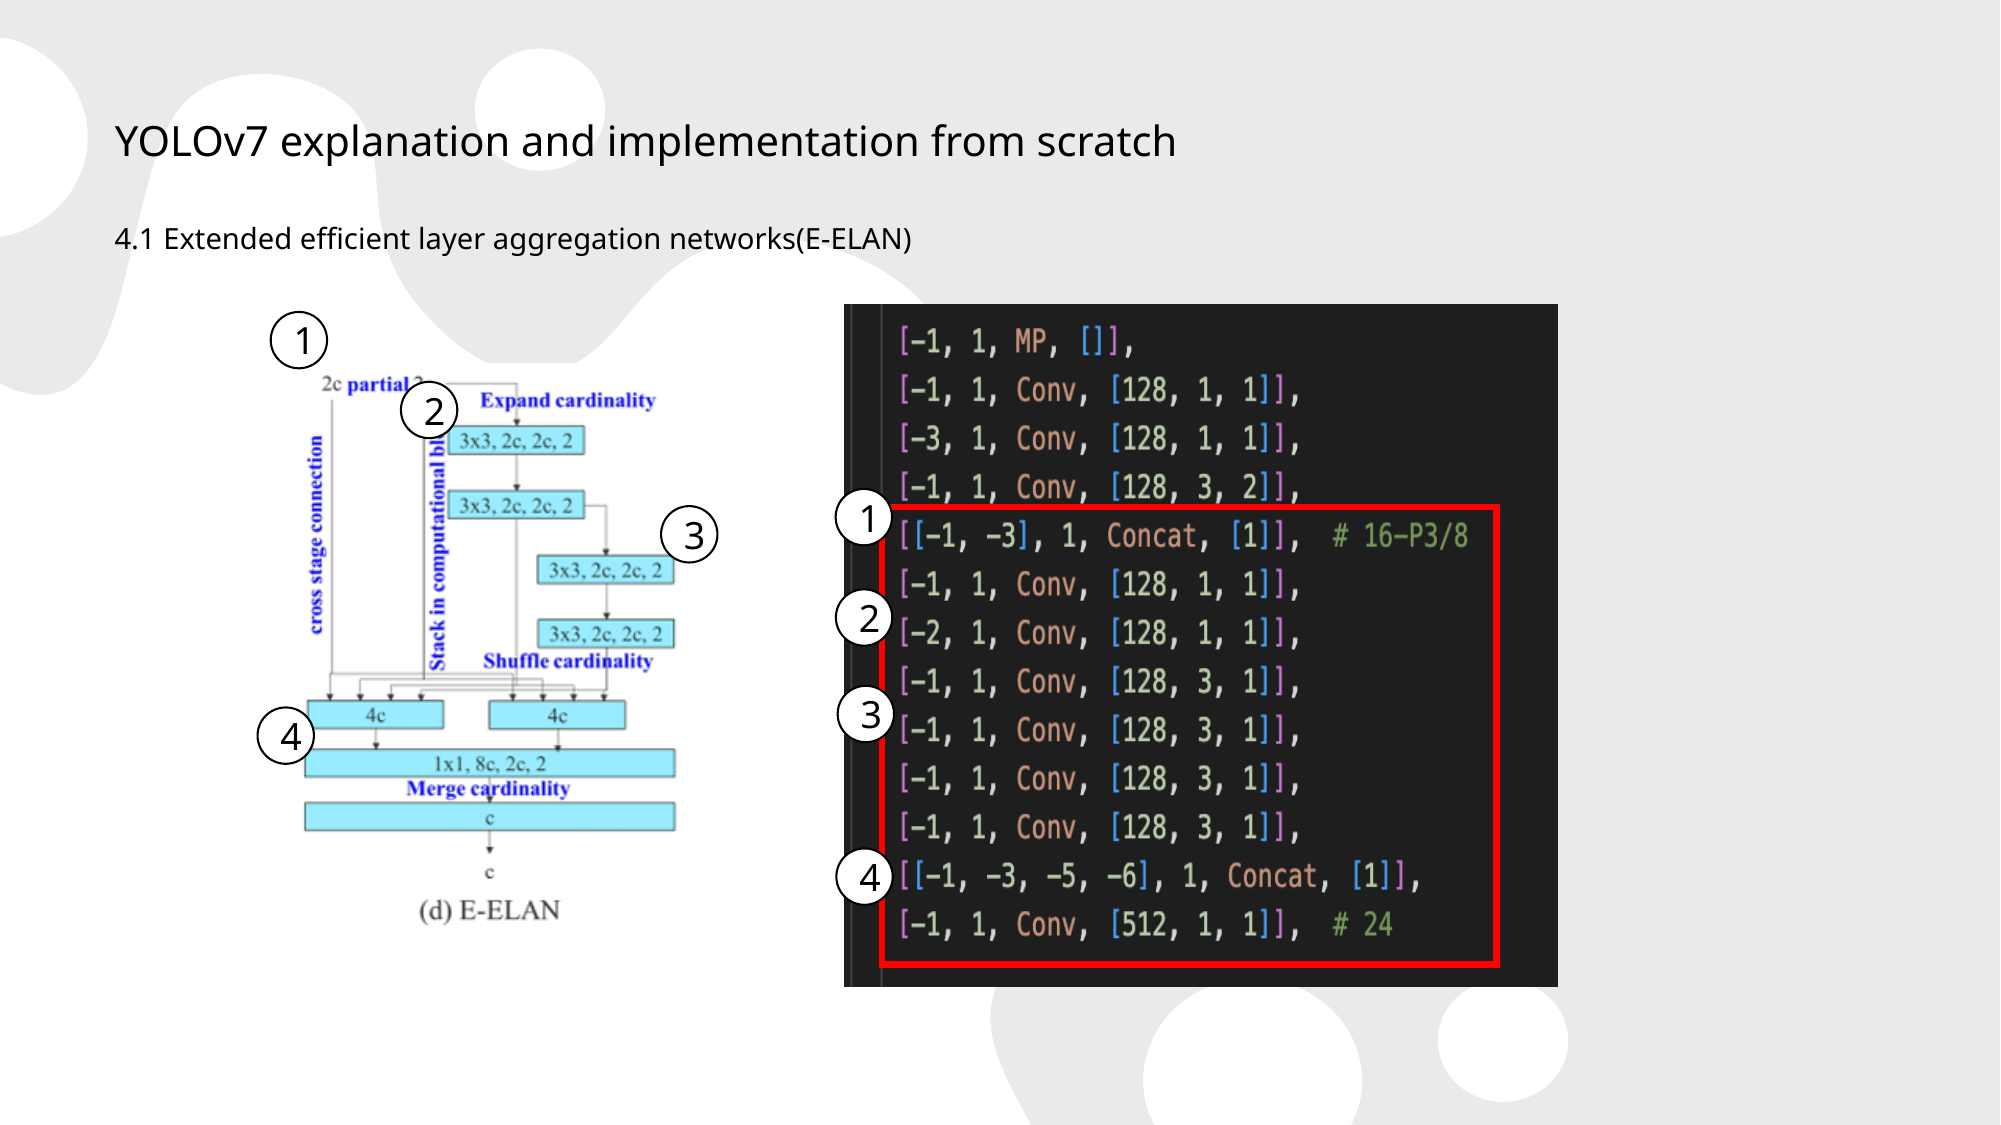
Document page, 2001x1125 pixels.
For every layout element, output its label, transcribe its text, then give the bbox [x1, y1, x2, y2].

text_box 1 [834, 495, 844, 539]
text_box 1 [269, 310, 329, 368]
picture [844, 304, 1558, 987]
text_box 4.1 Extended efficient layer aggregation networks(E-ELAN) [99, 210, 1900, 266]
text_box 4 [256, 706, 289, 765]
text_box 4 [835, 855, 844, 898]
text_box 2 [834, 596, 844, 639]
picture [289, 363, 695, 935]
text_box 3 [836, 694, 844, 734]
text_box 3 [695, 505, 719, 563]
title YOLOv7 explanation and implementation from scratch [99, 91, 1900, 188]
text_box [105, 273, 1895, 487]
